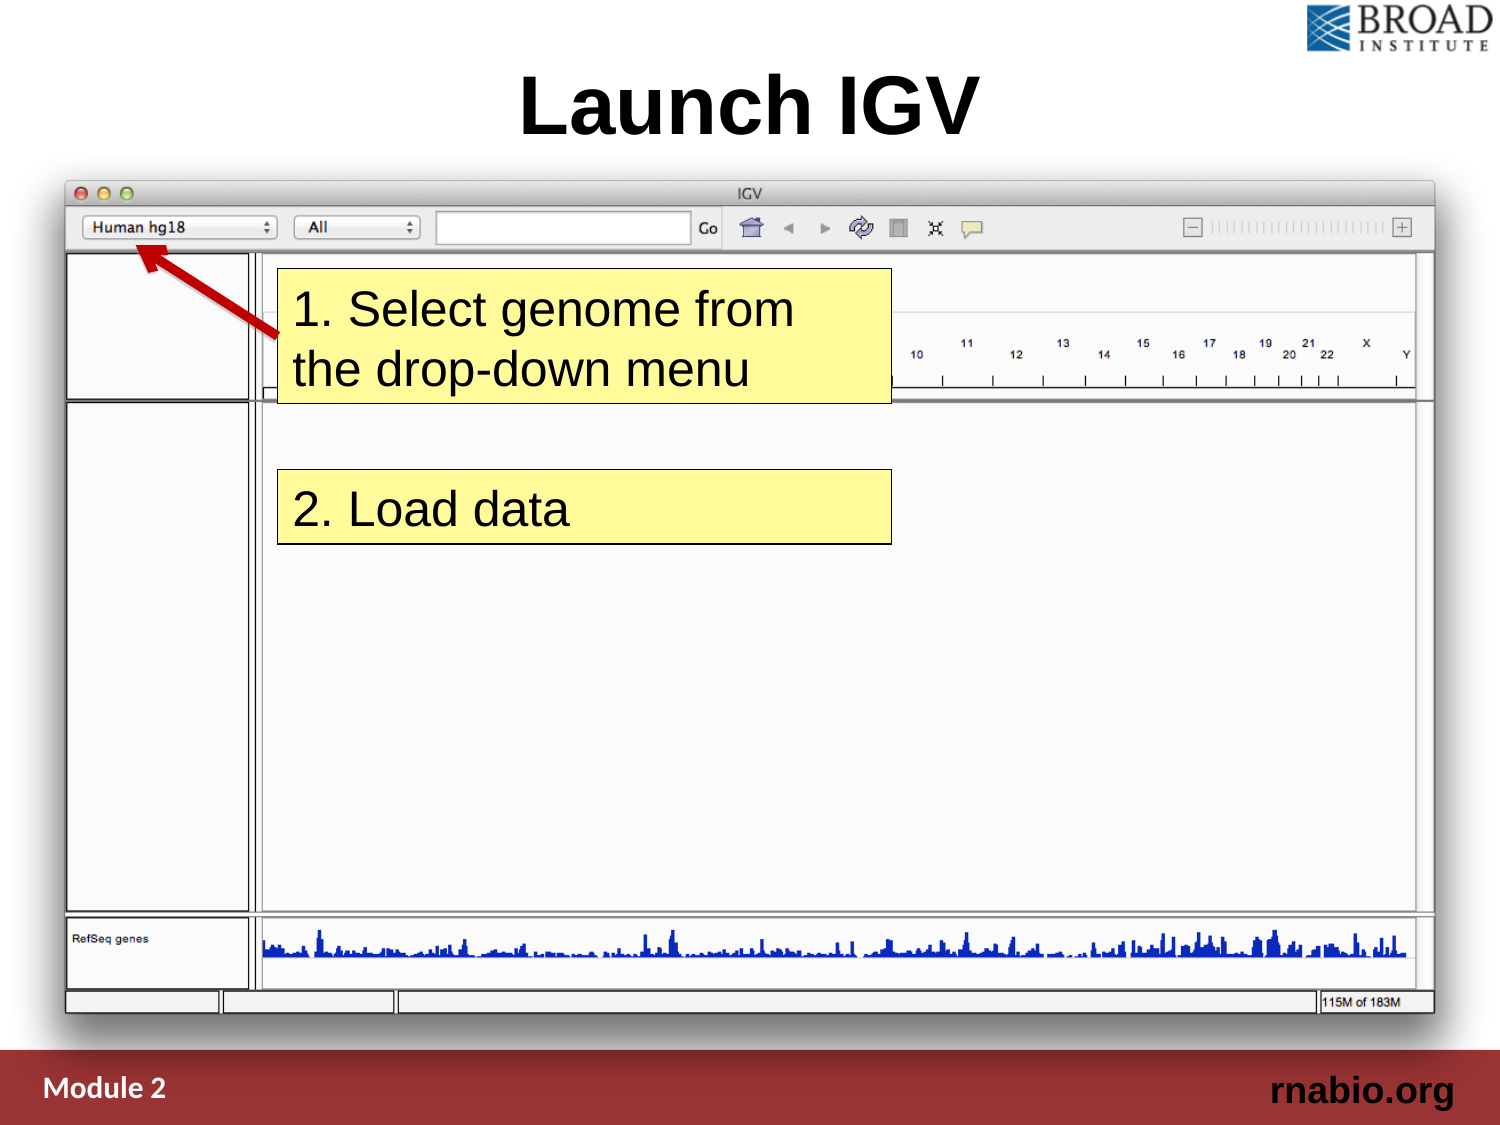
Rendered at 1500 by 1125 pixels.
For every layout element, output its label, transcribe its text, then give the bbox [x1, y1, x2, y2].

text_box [135, 244, 278, 337]
title Launch IGV [24, 7, 1475, 140]
picture [0, 141, 1500, 1104]
picture [1304, 0, 1497, 58]
